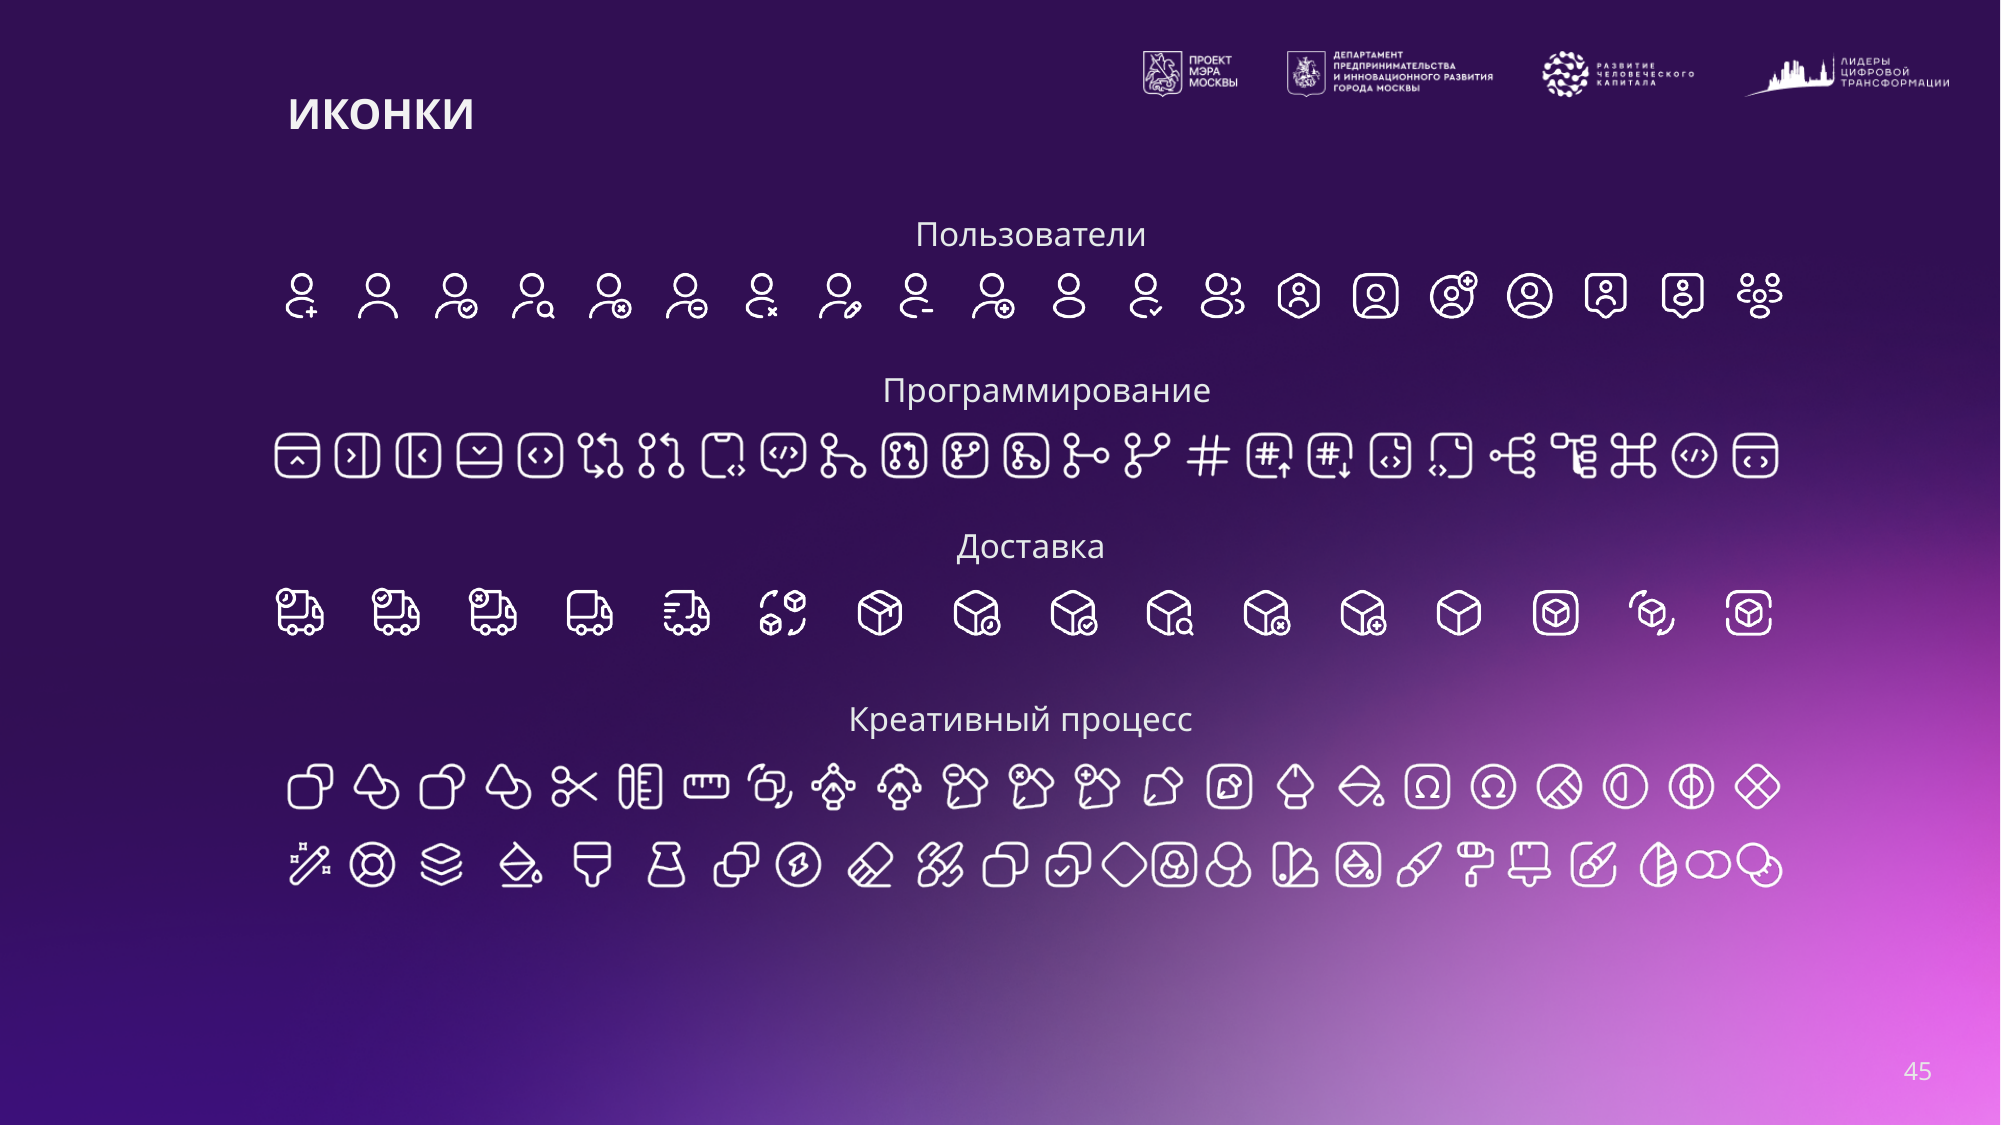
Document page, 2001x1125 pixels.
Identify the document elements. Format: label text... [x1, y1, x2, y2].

text_box ИКОНКИ [272, 84, 1266, 146]
text_box Пользователи [823, 205, 1239, 261]
text_box Доставка [823, 517, 1239, 573]
slide_number 45 [1872, 1042, 1964, 1103]
text_box Программирование [813, 361, 1281, 417]
text_box Креативный процесс [699, 690, 1343, 745]
picture [0, 0, 2001, 1125]
